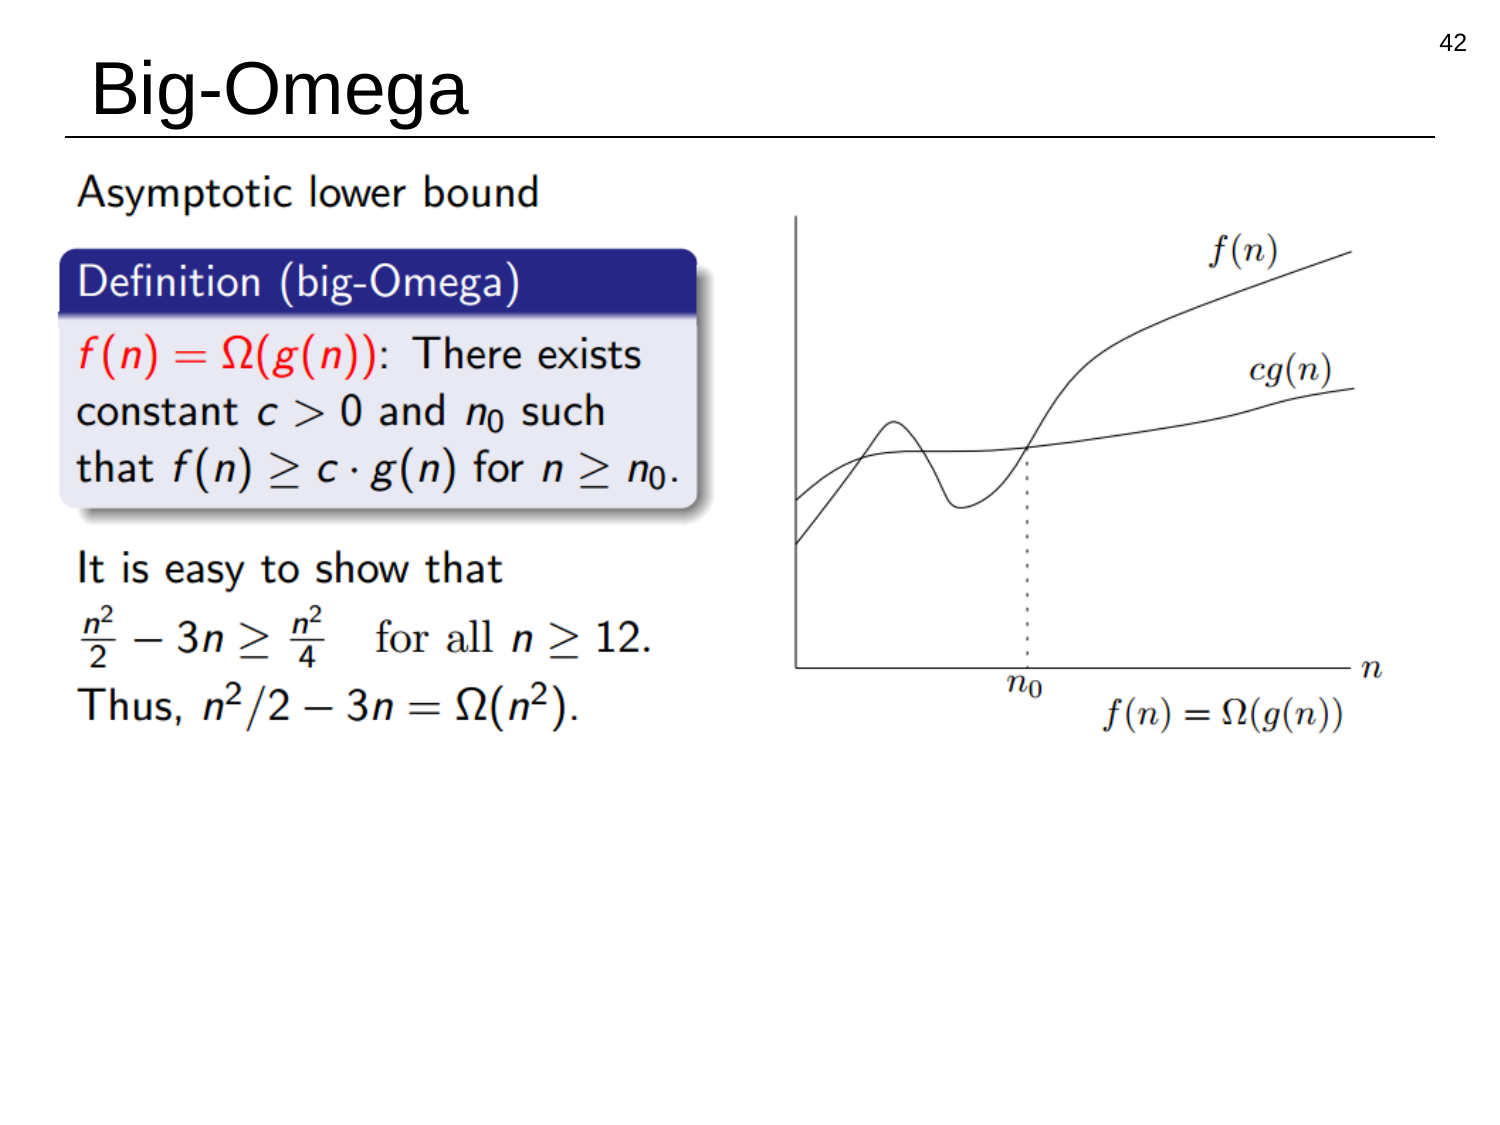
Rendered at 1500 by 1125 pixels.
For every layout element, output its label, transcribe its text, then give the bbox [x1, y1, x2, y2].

title Big-Omega [75, 20, 1425, 138]
picture [54, 160, 1426, 1120]
slide_number 42 [1131, 18, 1483, 62]
